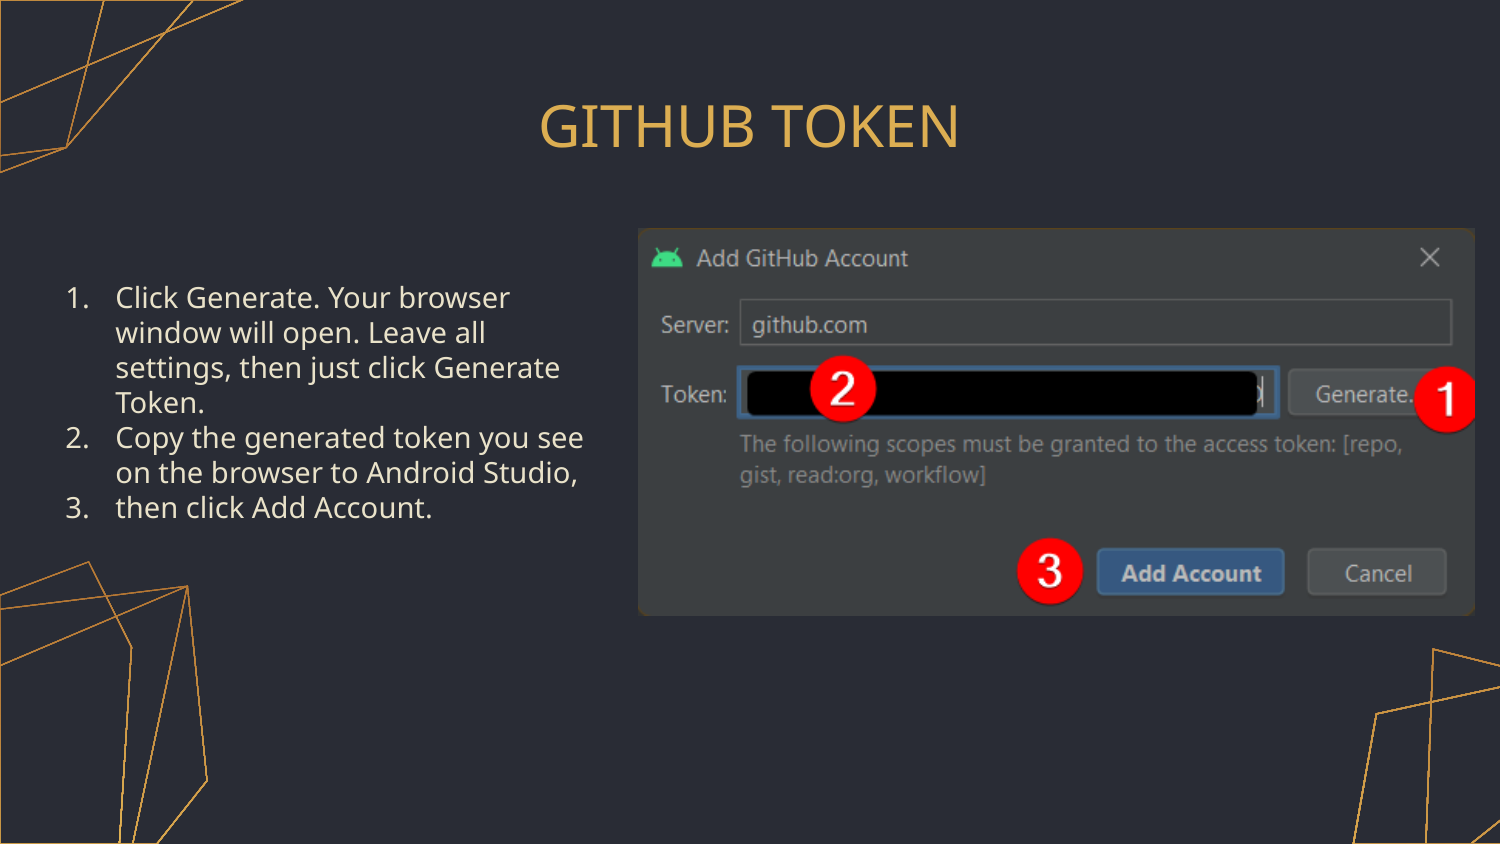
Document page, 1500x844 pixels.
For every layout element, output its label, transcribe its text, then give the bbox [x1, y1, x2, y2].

picture [637, 227, 1476, 616]
list Click Generate. Your browser window will open. Leave all settings, then just click Generate Token. Copy the generated token you see on the browser to Android Studio, then click Add Account. [25, 228, 614, 576]
title GITHUB TOKEN [327, 88, 1173, 160]
